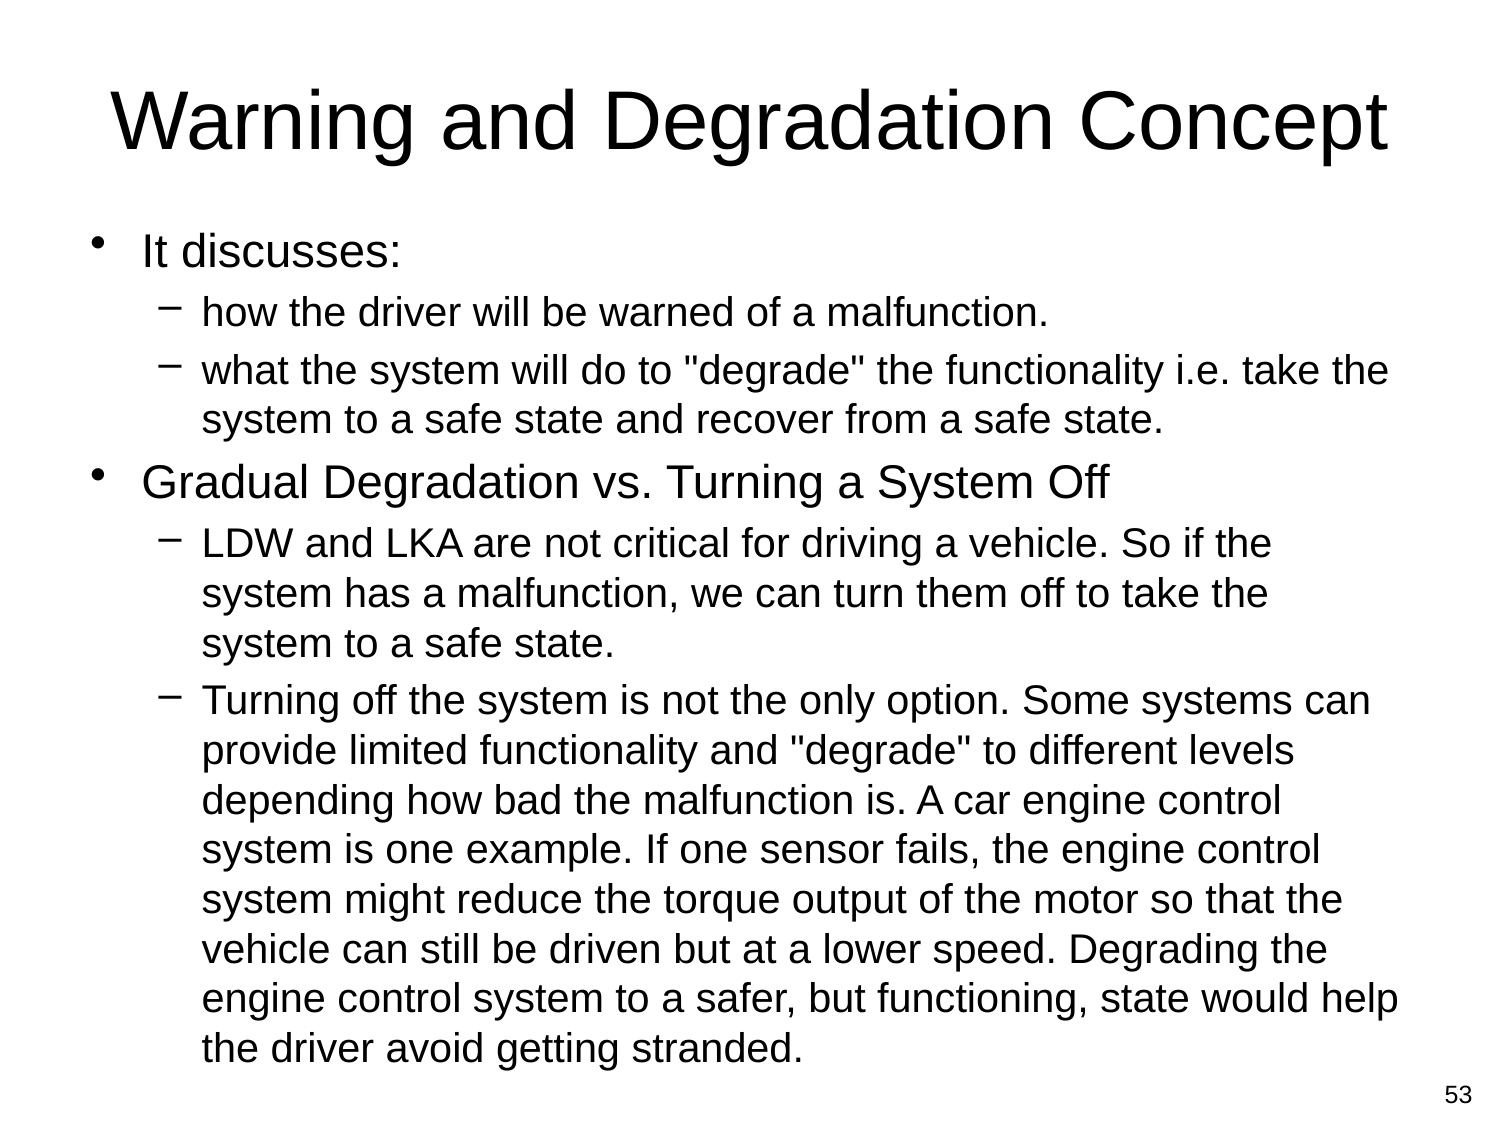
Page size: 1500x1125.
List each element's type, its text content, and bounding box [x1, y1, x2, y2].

slide_number 53 [1137, 1070, 1488, 1112]
title Warning and Degradation Concept [74, 44, 1426, 188]
list It discusses: how the driver will be warned of a malfunction. what the system will do to "degrade" the functionality i.e. take the system to a safe state and recover from a safe state. Gradual Degradation vs. Turning a System Off LDW and LKA are not critical for driving a vehicle. So if the system has a malfunction, we can turn them off to take the system to a safe state. Turning off the system is not the only option. Some systems can provide limited functionality and "degrade" to different levels depending how bad the malfunction is. A car engine control system is one example. If one sensor fails, the engine control system might reduce the torque output of the motor so that the vehicle can still be driven but at a lower speed. Degrading the engine control system to a safer, but functioning, state would help the driver avoid getting stranded. [74, 212, 1426, 1095]
